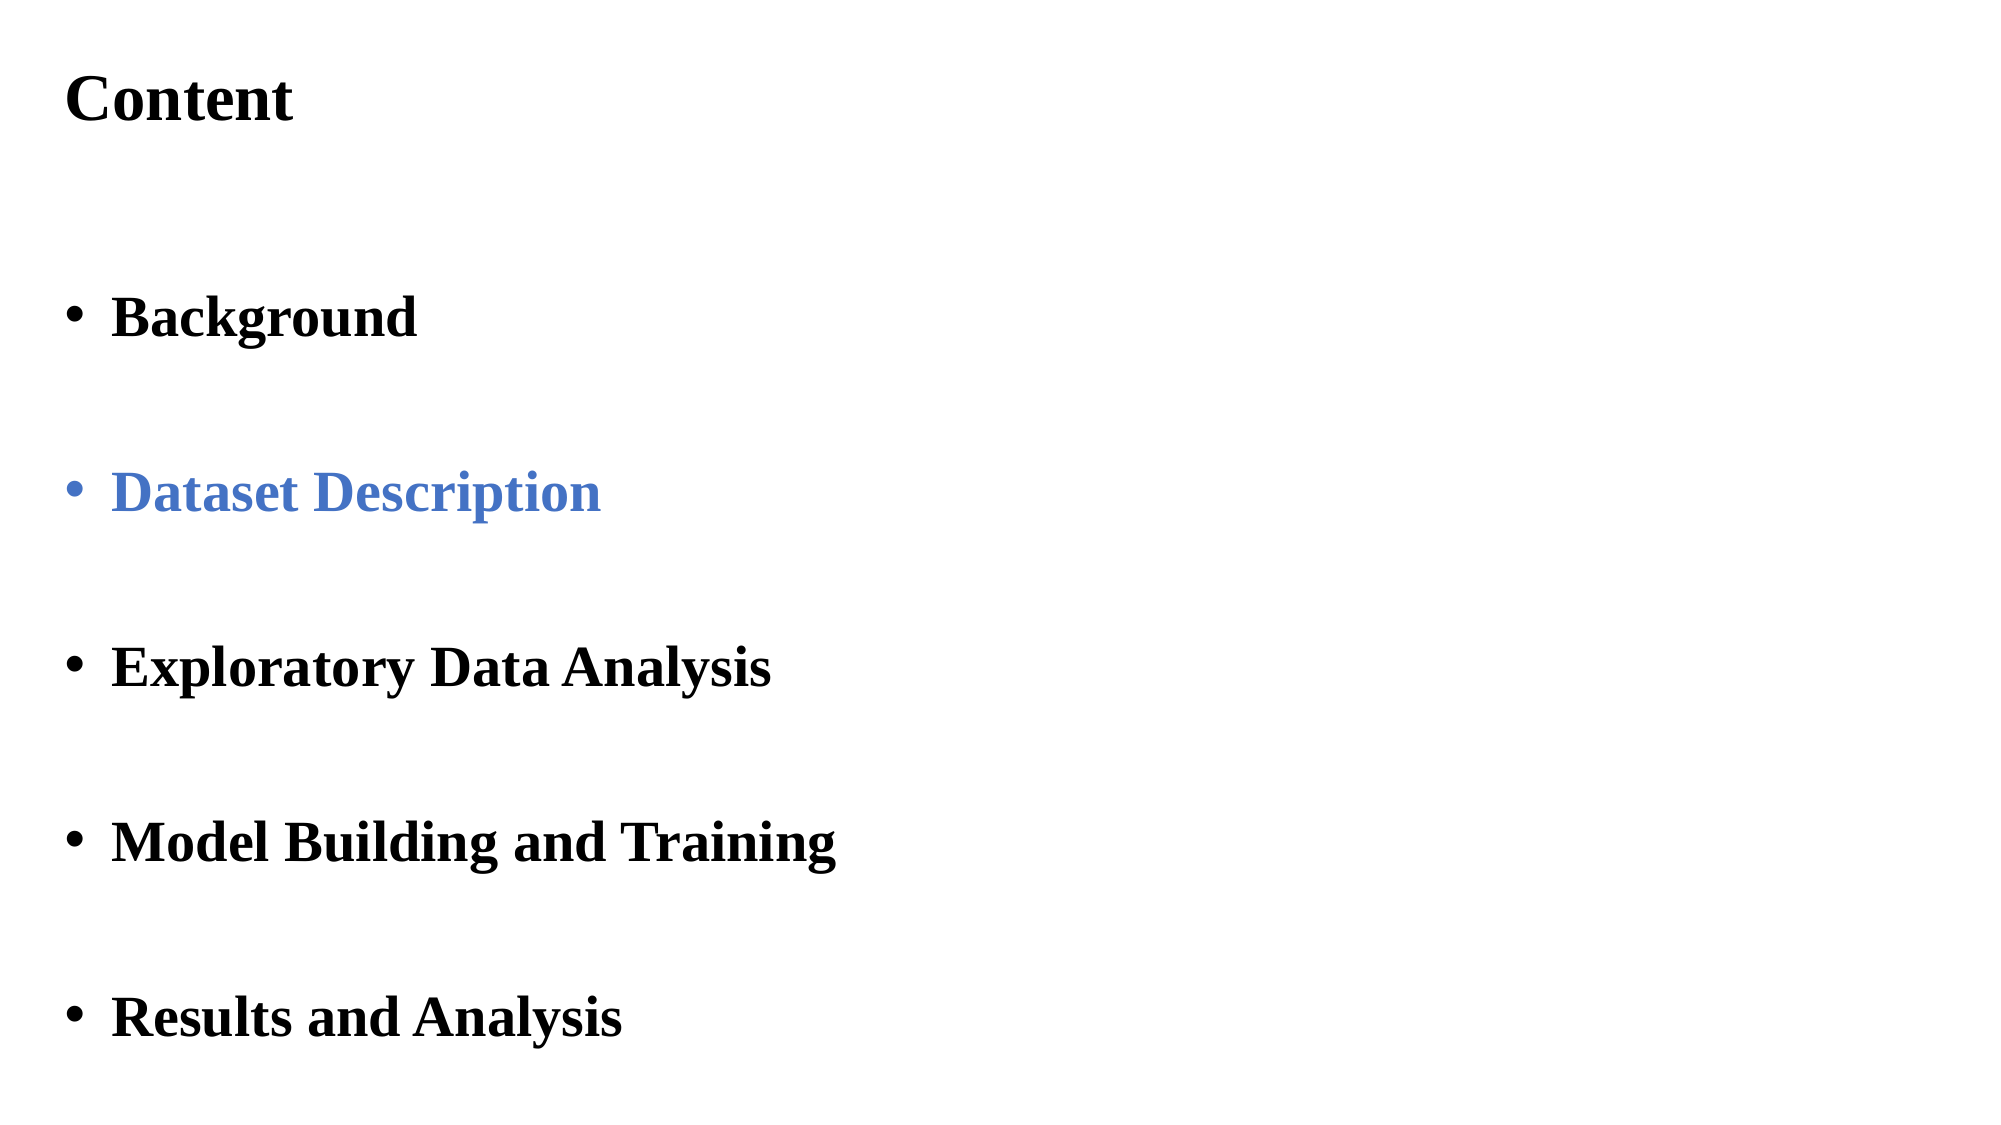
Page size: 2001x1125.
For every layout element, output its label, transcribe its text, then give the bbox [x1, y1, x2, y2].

text_box Background Dataset Description Exploratory Data Analysis Model Building and Training Results and Analysis [49, 166, 951, 1056]
text_box Content [49, 46, 398, 142]
